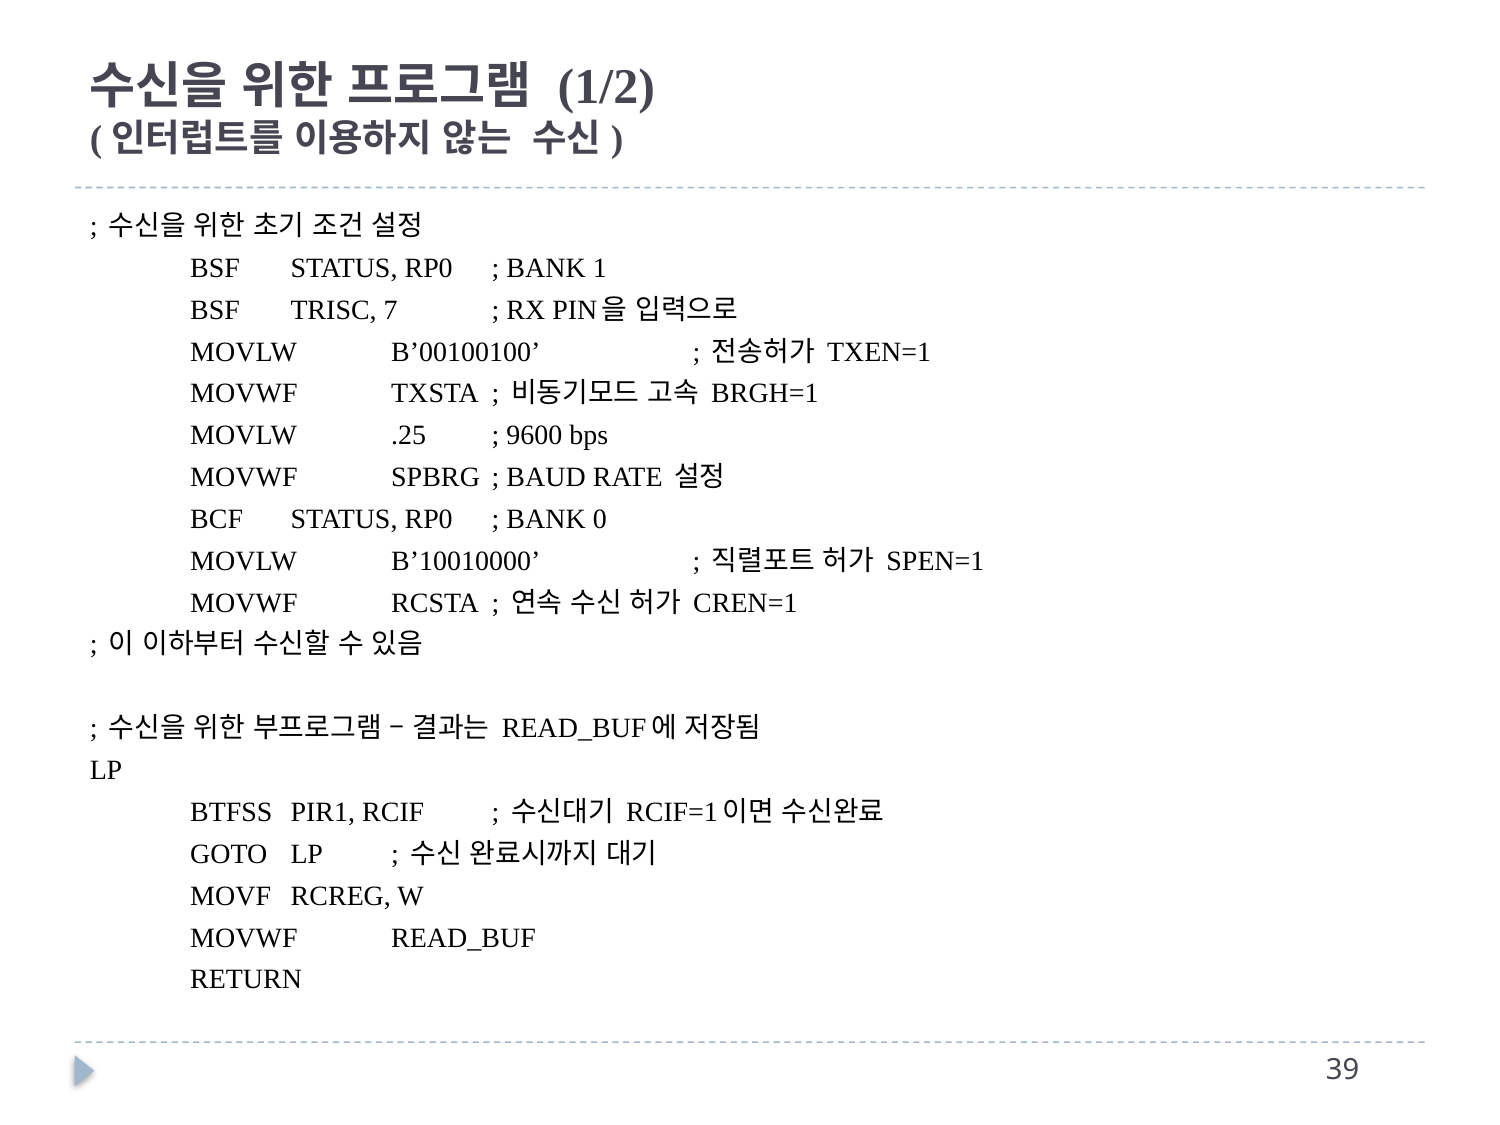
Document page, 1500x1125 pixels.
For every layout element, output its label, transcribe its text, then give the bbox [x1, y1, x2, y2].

list ; 수신을 위한 초기 조건 설정 BSF STATUS, RP0 ; BANK 1 BSF TRISC, 7 ; RX PIN을 입력으로 MOVLW B’00100100’ ; 전송허가 TXEN=1 MOVWF TXSTA ; 비동기모드 고속 BRGH=1 MOVLW .25 ; 9600 bps MOVWF SPBRG ; BAUD RATE 설정 BCF STATUS, RP0 ; BANK 0 MOVLW B’10010000’ ; 직렬포트 허가 SPEN=1 MOVWF RCSTA ; 연속 수신 허가 CREN=1 ; 이 이하부터 수신할 수 있음 ; 수신을 위한 부프로그램 – 결과는 READ_BUF에 저장됨 LP BTFSS PIR1, RCIF ; 수신대기 RCIF=1이면 수신완료 GOTO LP ; 수신 완료시까지 대기 MOVF RCREG, W MOVWF READ_BUF RETURN [75, 200, 1425, 1010]
slide_number 38 [1101, 1042, 1427, 1103]
title 수신을 위한 프로그램 (1/2) (인터럽트를 이용하지 않는 수신) [75, 24, 1425, 188]
